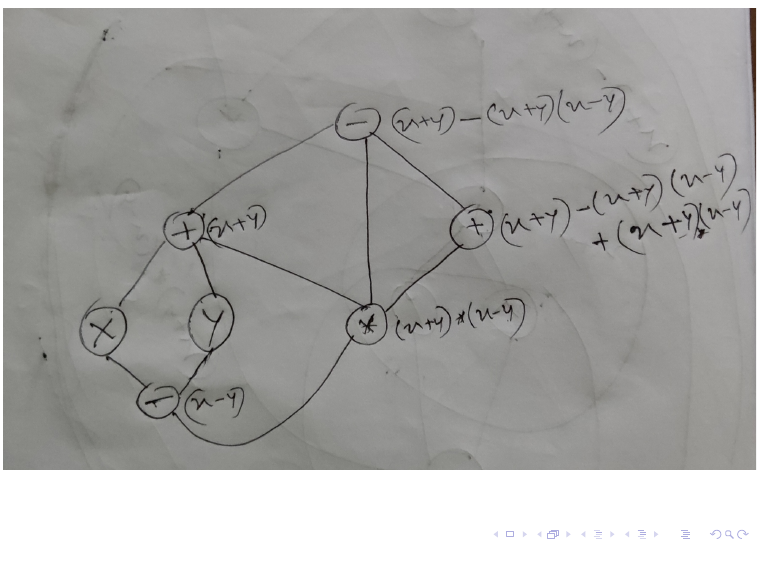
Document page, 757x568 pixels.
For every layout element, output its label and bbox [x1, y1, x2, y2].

picture [2, 8, 757, 470]
